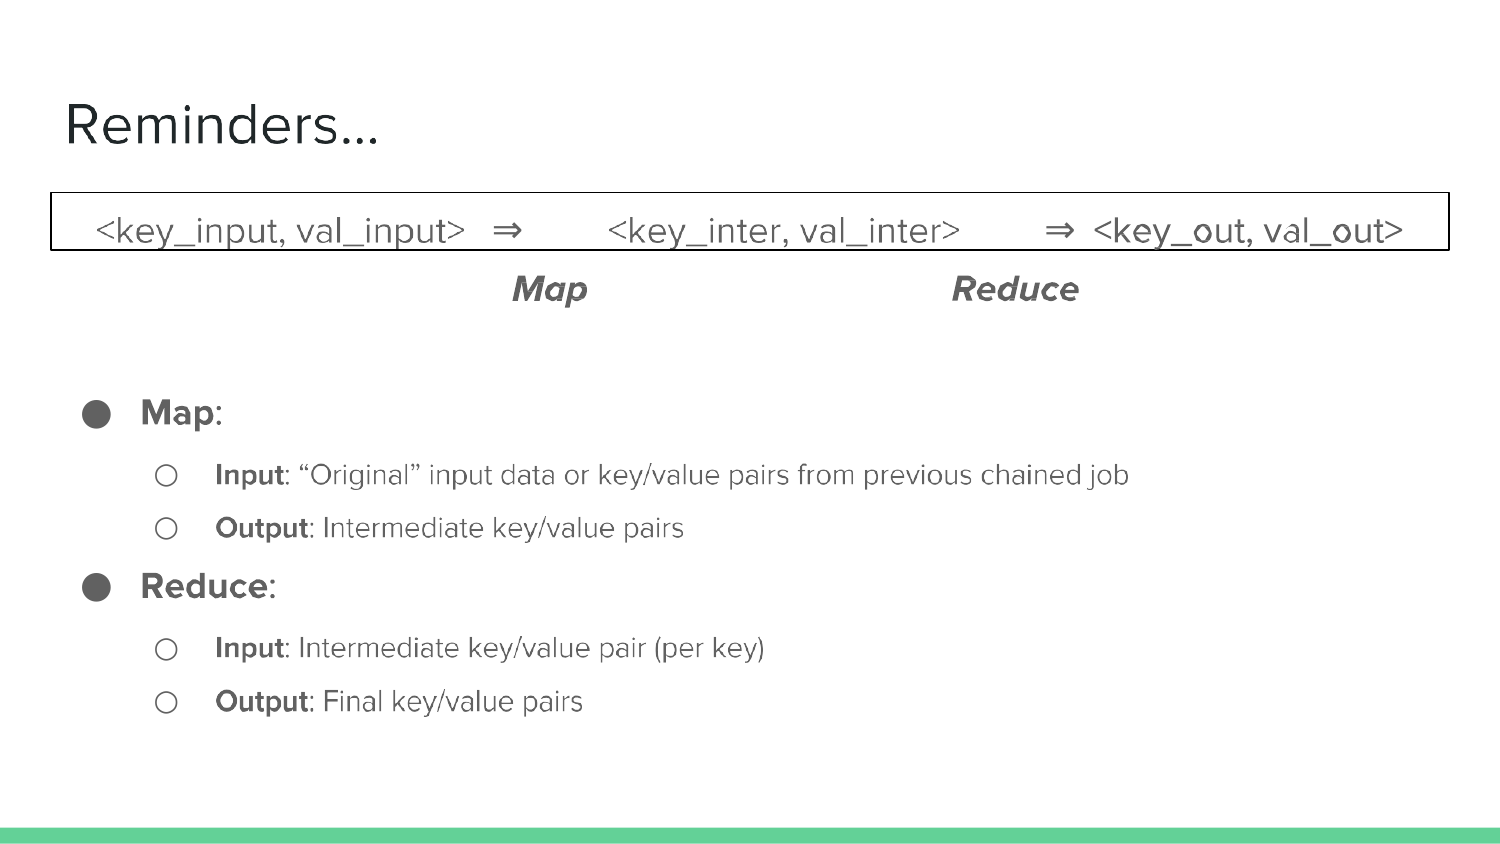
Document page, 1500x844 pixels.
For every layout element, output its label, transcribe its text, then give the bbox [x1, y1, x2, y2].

text_box [209, 579, 227, 599]
text_box [1193, 223, 1212, 243]
text_box [180, 405, 191, 425]
text_box [180, 580, 184, 591]
text_box ⇒ ⇒ [51, 192, 1449, 250]
text_box [1247, 238, 1252, 248]
text_box [1170, 243, 1193, 247]
text_box [997, 275, 1020, 302]
text_box [1283, 223, 1299, 243]
picture [609, 217, 959, 250]
text_box [1216, 224, 1232, 243]
text_box [186, 572, 205, 599]
text_box [248, 579, 268, 599]
text_box [1304, 217, 1308, 243]
text_box [1355, 224, 1371, 243]
text_box [1152, 224, 1171, 250]
text_box [564, 282, 587, 308]
text_box [1385, 220, 1403, 240]
text_box [229, 579, 247, 599]
text_box [1234, 219, 1245, 243]
text_box [1133, 223, 1151, 243]
text_box [1114, 217, 1131, 243]
picture [69, 104, 376, 144]
picture [216, 636, 763, 664]
text_box [1332, 223, 1351, 243]
text_box [1041, 282, 1060, 302]
text_box [1094, 220, 1112, 240]
picture [216, 463, 1128, 490]
text_box [976, 282, 996, 302]
text_box [952, 275, 977, 301]
text_box [1373, 219, 1385, 243]
text_box [195, 405, 214, 432]
text_box [1060, 282, 1079, 302]
text_box [1019, 282, 1040, 302]
picture [215, 689, 582, 717]
text_box [512, 275, 546, 301]
picture [97, 217, 464, 250]
text_box [1309, 243, 1332, 247]
text_box [545, 282, 566, 302]
text_box ● ○ ○ ● ○ ○ [77, 384, 180, 716]
text_box [1263, 224, 1282, 243]
picture [215, 516, 683, 543]
